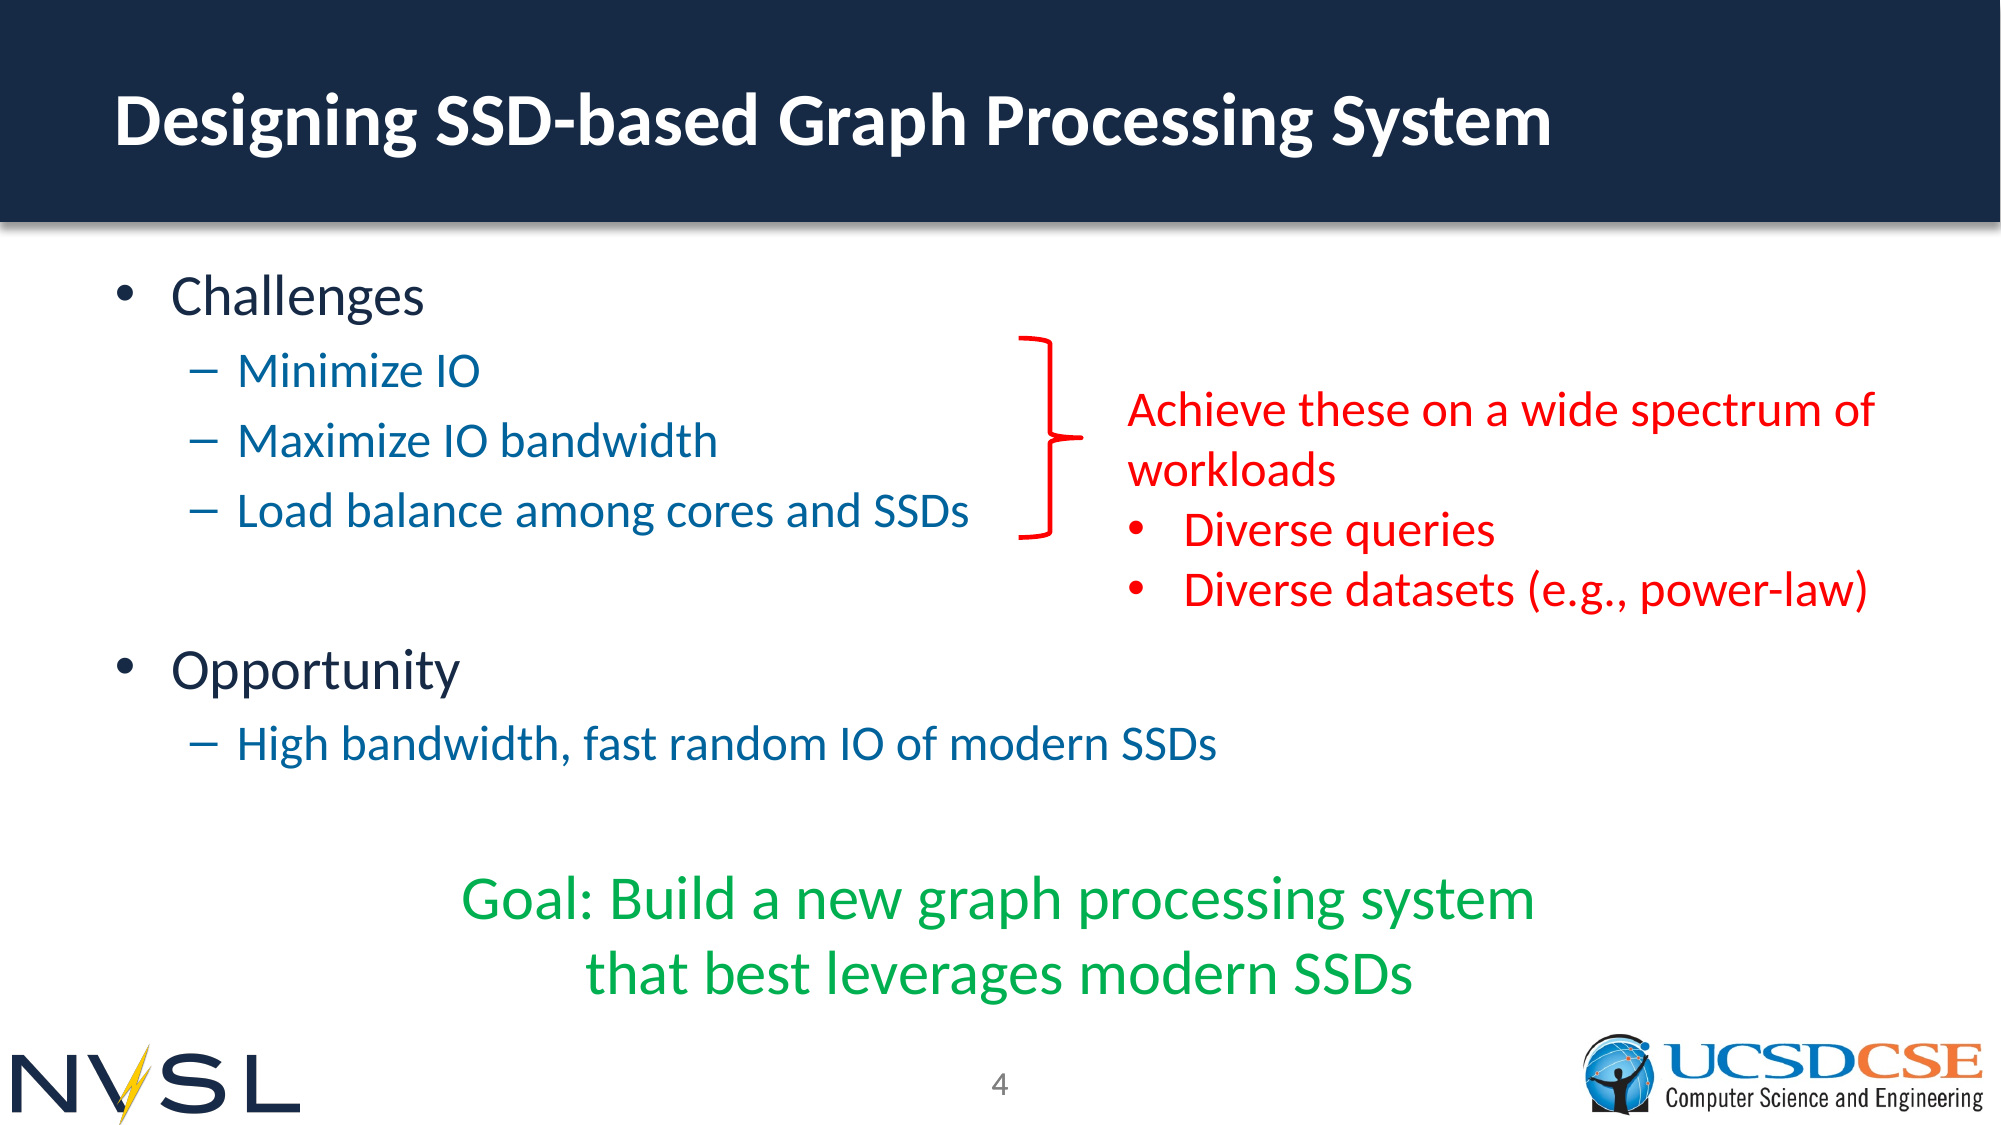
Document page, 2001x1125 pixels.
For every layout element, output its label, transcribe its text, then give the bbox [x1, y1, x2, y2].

list Challenges Minimize IO Maximize IO bandwidth Load balance among cores and SSDs Opportunity High bandwidth, fast random IO of modern SSDs [99, 249, 1938, 849]
text_box Goal: Build a new graph processing system that best leverages modern SSDs [50, 849, 1950, 1015]
picture [1570, 1025, 2000, 1125]
title Designing SSD-based Graph Processing System [99, 9, 1900, 222]
picture [12, 1042, 300, 1125]
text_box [1018, 337, 1901, 628]
